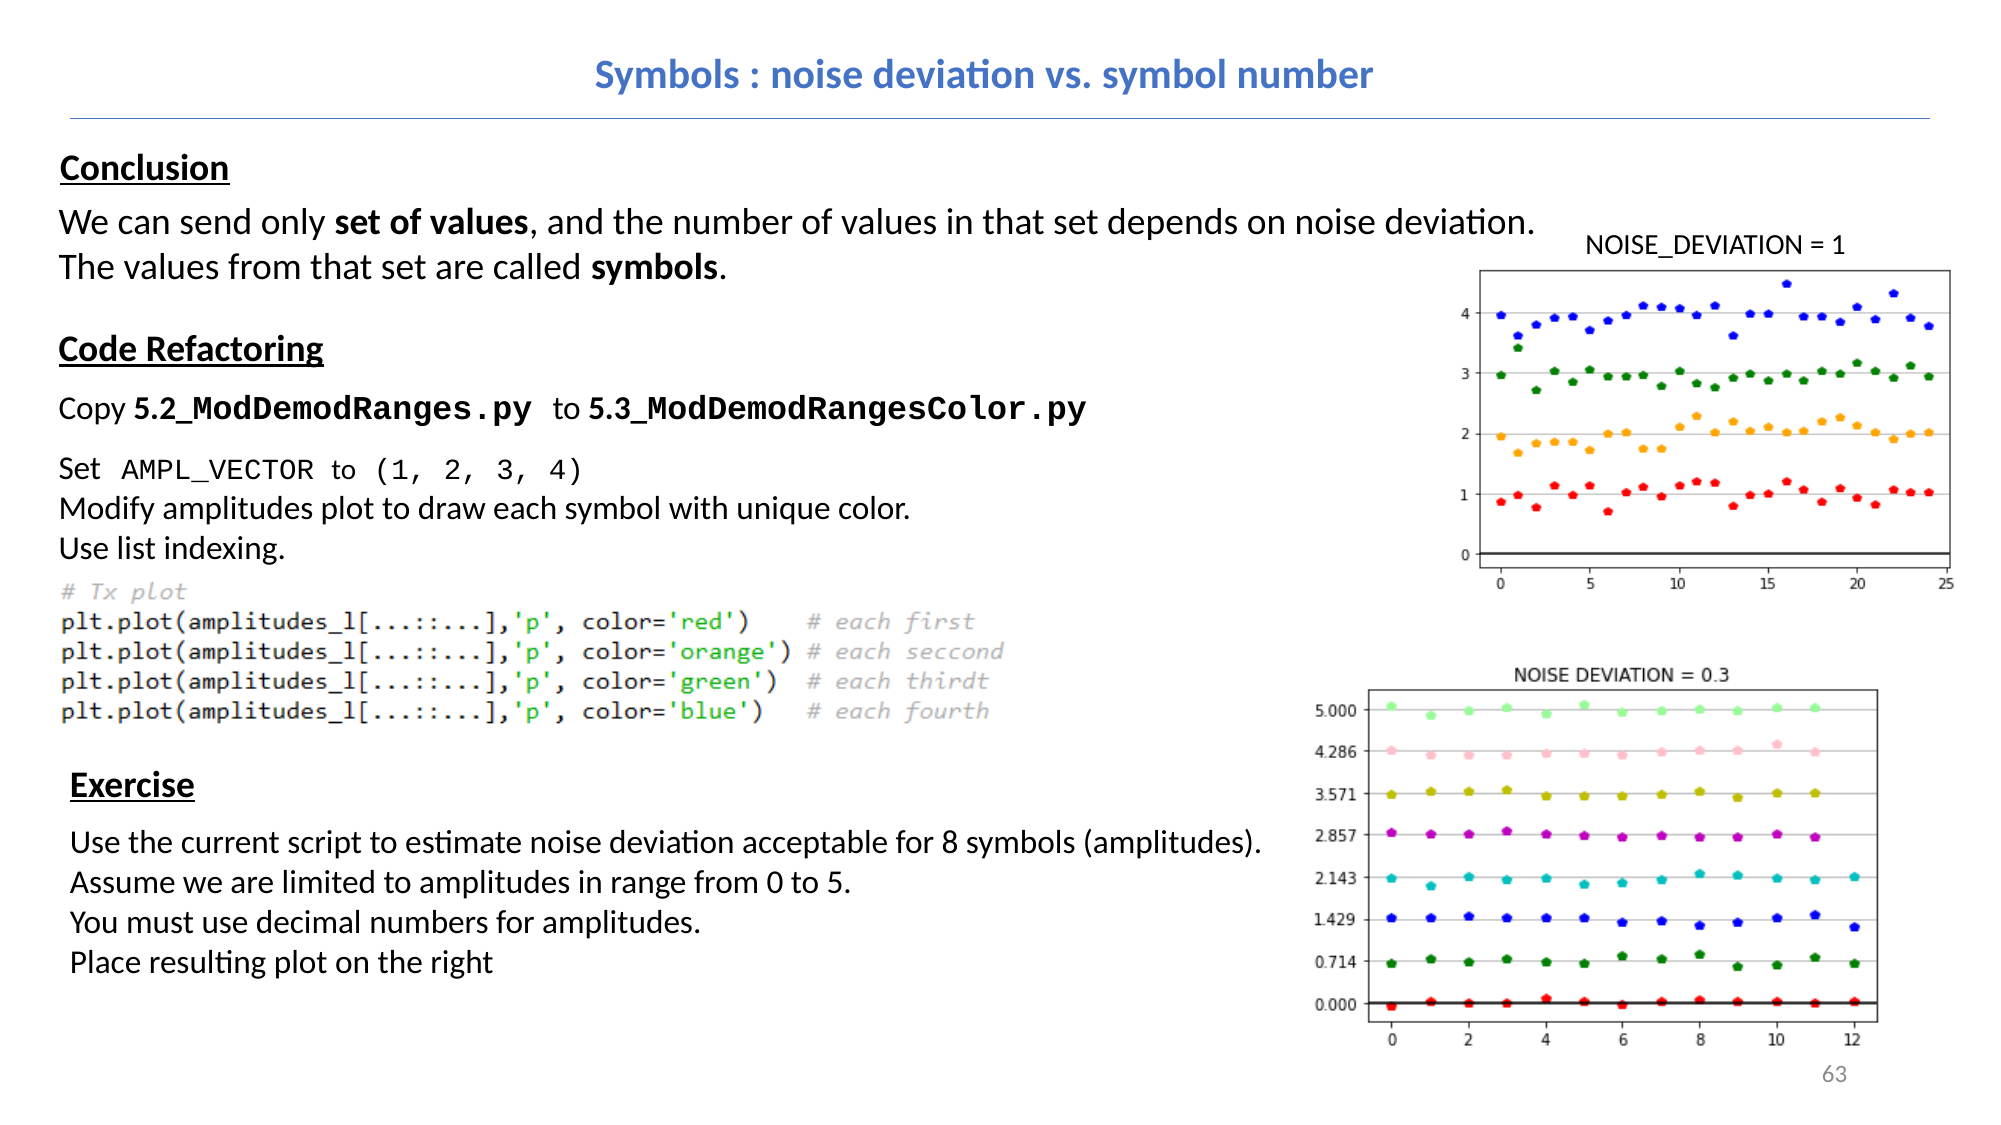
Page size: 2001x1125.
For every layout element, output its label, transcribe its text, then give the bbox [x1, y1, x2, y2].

text_box Code Refactoring [43, 316, 383, 358]
text_box Symbols : noise deviation vs. symbol number [55, 35, 1915, 104]
text_box Conclusion [16, 135, 274, 196]
text_box Copy 5.2_ModDemodRanges.py to 5.3_ModDemodRangesColor.py Set AMPL_VECTOR to (1, 2, 3, 4) Modify amplitudes plot to draw each symbol with unique color. Use list indexing. [43, 358, 1157, 614]
slide_number 63 [1412, 1058, 1863, 1103]
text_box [55, 752, 1303, 990]
picture [55, 576, 1012, 733]
text_box We can send only set of values, and the number of values in that set depends on noise deviation. The values from that set are called symbols. [43, 189, 1892, 295]
picture [1303, 656, 1886, 1058]
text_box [1450, 218, 1965, 600]
